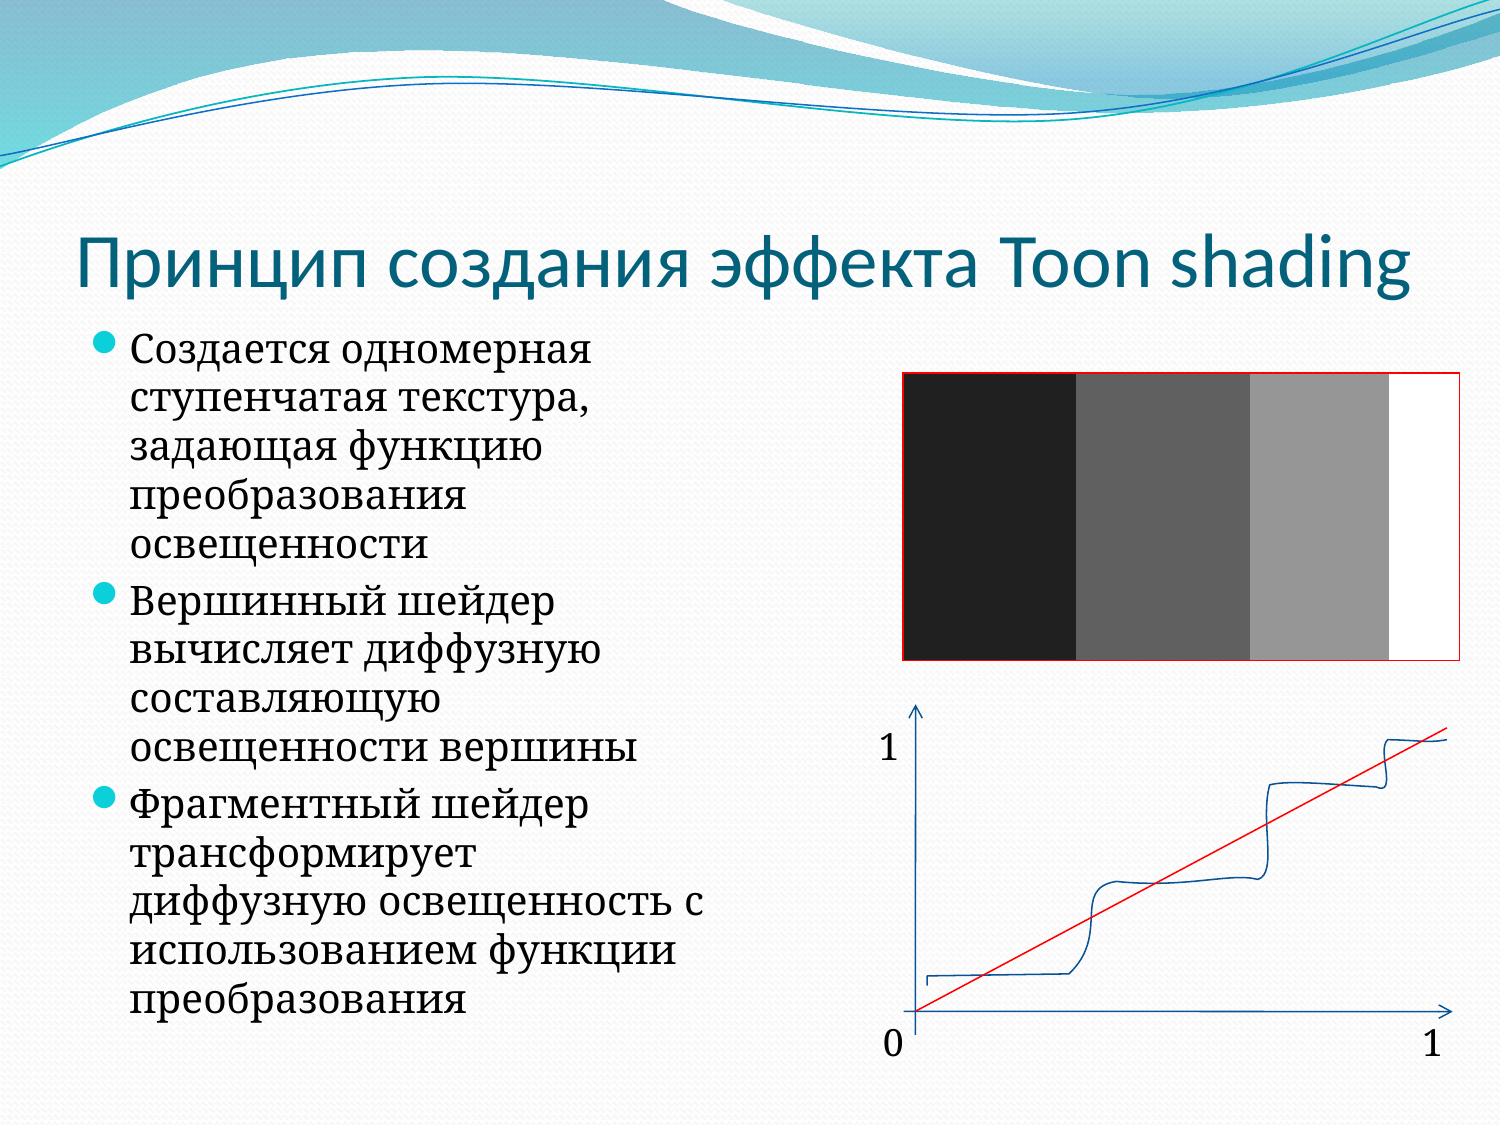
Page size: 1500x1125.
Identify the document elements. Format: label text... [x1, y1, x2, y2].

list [903, 373, 1459, 660]
title Принцип создания эффекта Toon shading [75, 115, 1425, 303]
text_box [915, 727, 1448, 1012]
text_box 1 [863, 715, 915, 776]
text_box 0 [868, 1011, 919, 1072]
text_box 1 [1407, 1011, 1458, 1072]
list Создается одномерная ступенчатая текстура, задающая функцию преобразования освещенности Вершинный шейдер вычисляет диффузную составляющую освещенности вершины Фрагментный шейдер трансформирует диффузную освещенность с использованием функции преобразования [75, 314, 738, 1043]
